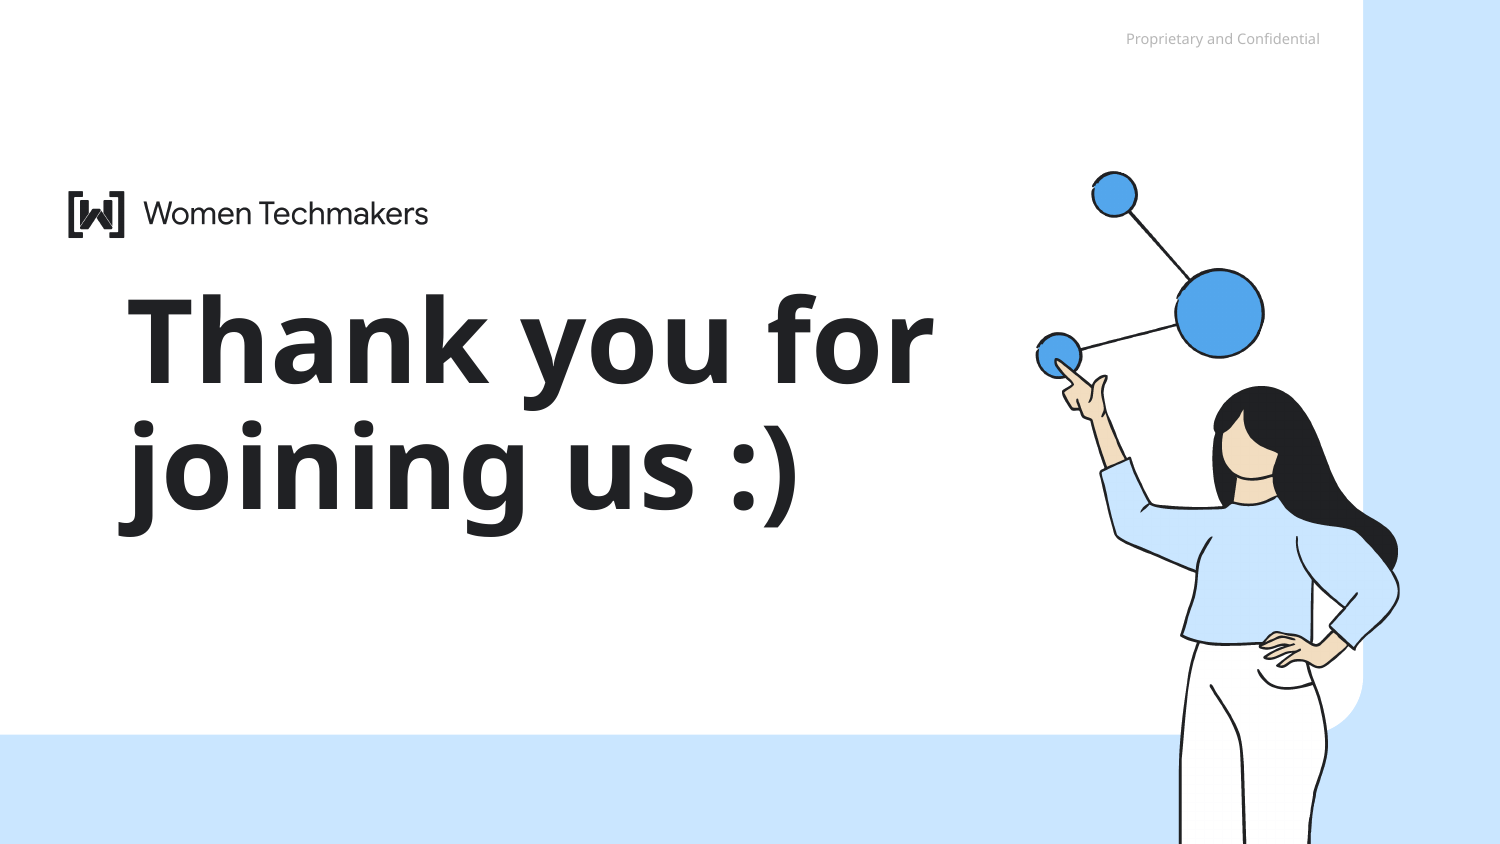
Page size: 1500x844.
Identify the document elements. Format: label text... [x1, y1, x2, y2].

text_box Thank you for joining us :) [126, 282, 952, 488]
picture [68, 190, 428, 239]
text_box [957, 150, 1400, 844]
text_box [0, 0, 1364, 735]
text_box Proprietary and Confidential [1060, 29, 1321, 48]
